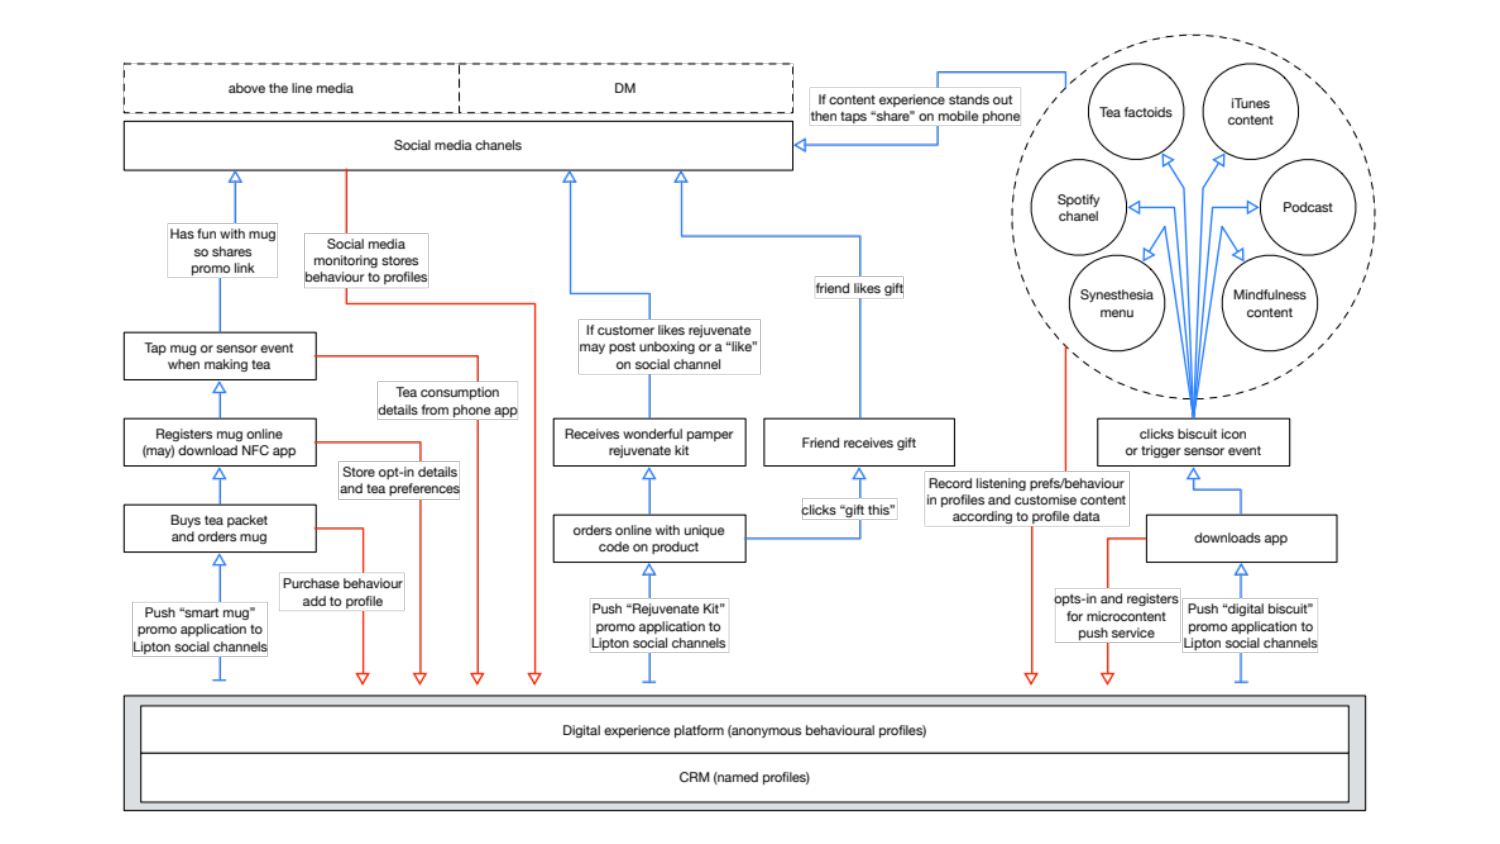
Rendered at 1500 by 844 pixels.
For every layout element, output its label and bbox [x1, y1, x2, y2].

picture [119, 31, 1378, 812]
